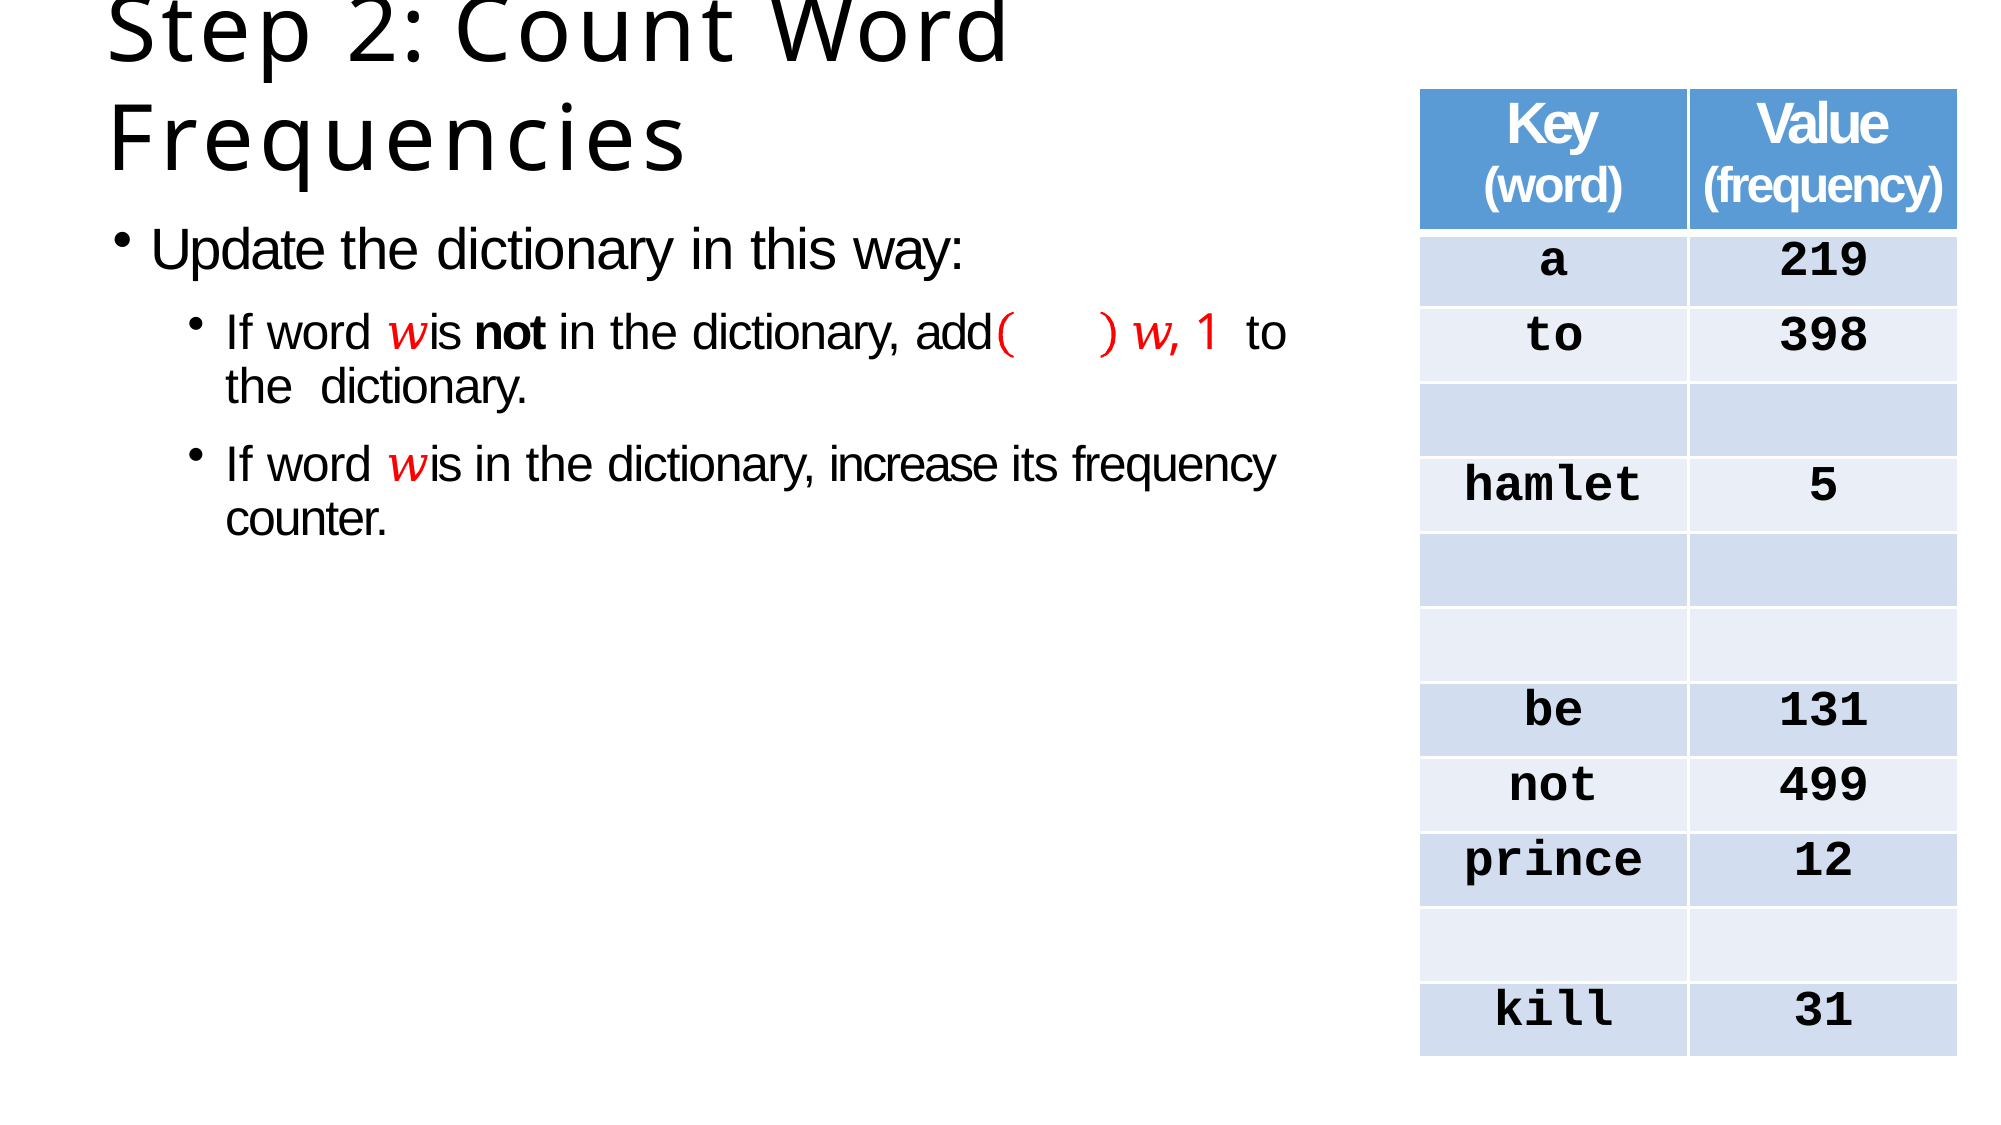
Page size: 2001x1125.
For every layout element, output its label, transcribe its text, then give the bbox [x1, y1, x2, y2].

table_cell not [1420, 759, 1687, 831]
table_cell [1420, 534, 1687, 606]
table_cell prince [1420, 834, 1687, 906]
table_cell 5 [1690, 459, 1957, 531]
table_cell kill [1420, 984, 1687, 1056]
table_cell 31 [1690, 984, 1957, 1056]
table_cell 398 [1690, 309, 1957, 381]
table_header Key (word) [1420, 89, 1687, 229]
table_cell 499 [1690, 759, 1957, 831]
table_cell [1690, 534, 1957, 606]
table_cell 219 [1690, 237, 1957, 306]
table_header Value (frequency) [1690, 89, 1957, 229]
table_cell to [1420, 309, 1687, 381]
table_cell [1690, 909, 1957, 981]
table_cell [1690, 384, 1957, 456]
table_cell be [1420, 684, 1687, 756]
text_box Update the dictionary in this way: If word 𝑤 is not in the dictionary, add 𝑤, 1 to the dictionary. If word 𝑤 is in the dictionary, increase its frequency counter. [110, 188, 1372, 546]
table_cell a [1420, 237, 1687, 306]
table_cell [1420, 909, 1687, 981]
table_cell [1420, 384, 1687, 456]
table_cell 131 [1690, 684, 1957, 756]
table_cell [1420, 609, 1687, 681]
title Step 2: Count Word Frequencies [104, 0, 1464, 190]
table_cell [1690, 609, 1957, 681]
table_cell 12 [1690, 834, 1957, 906]
table_cell hamlet [1420, 459, 1687, 531]
